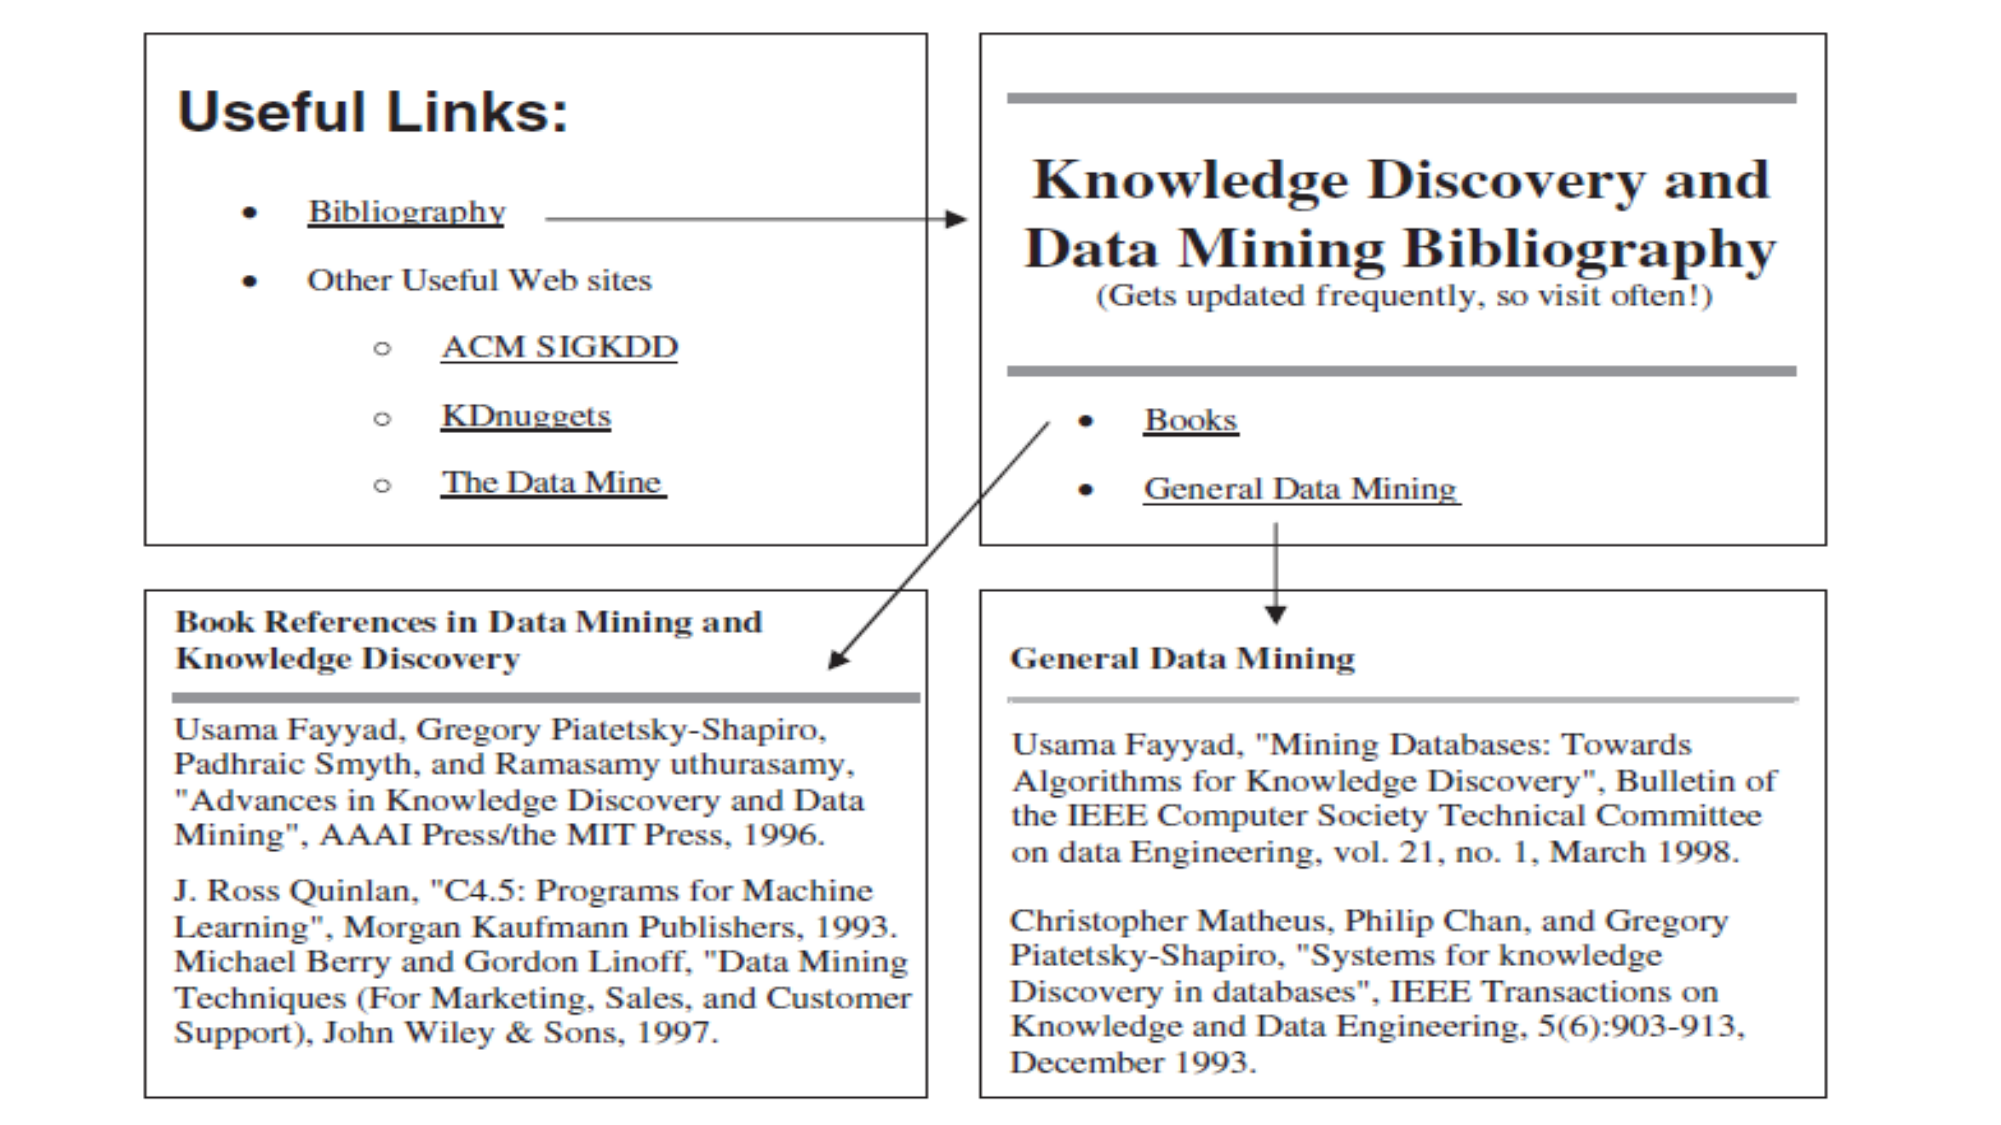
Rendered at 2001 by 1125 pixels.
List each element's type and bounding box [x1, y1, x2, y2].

picture [137, 1, 1846, 1125]
